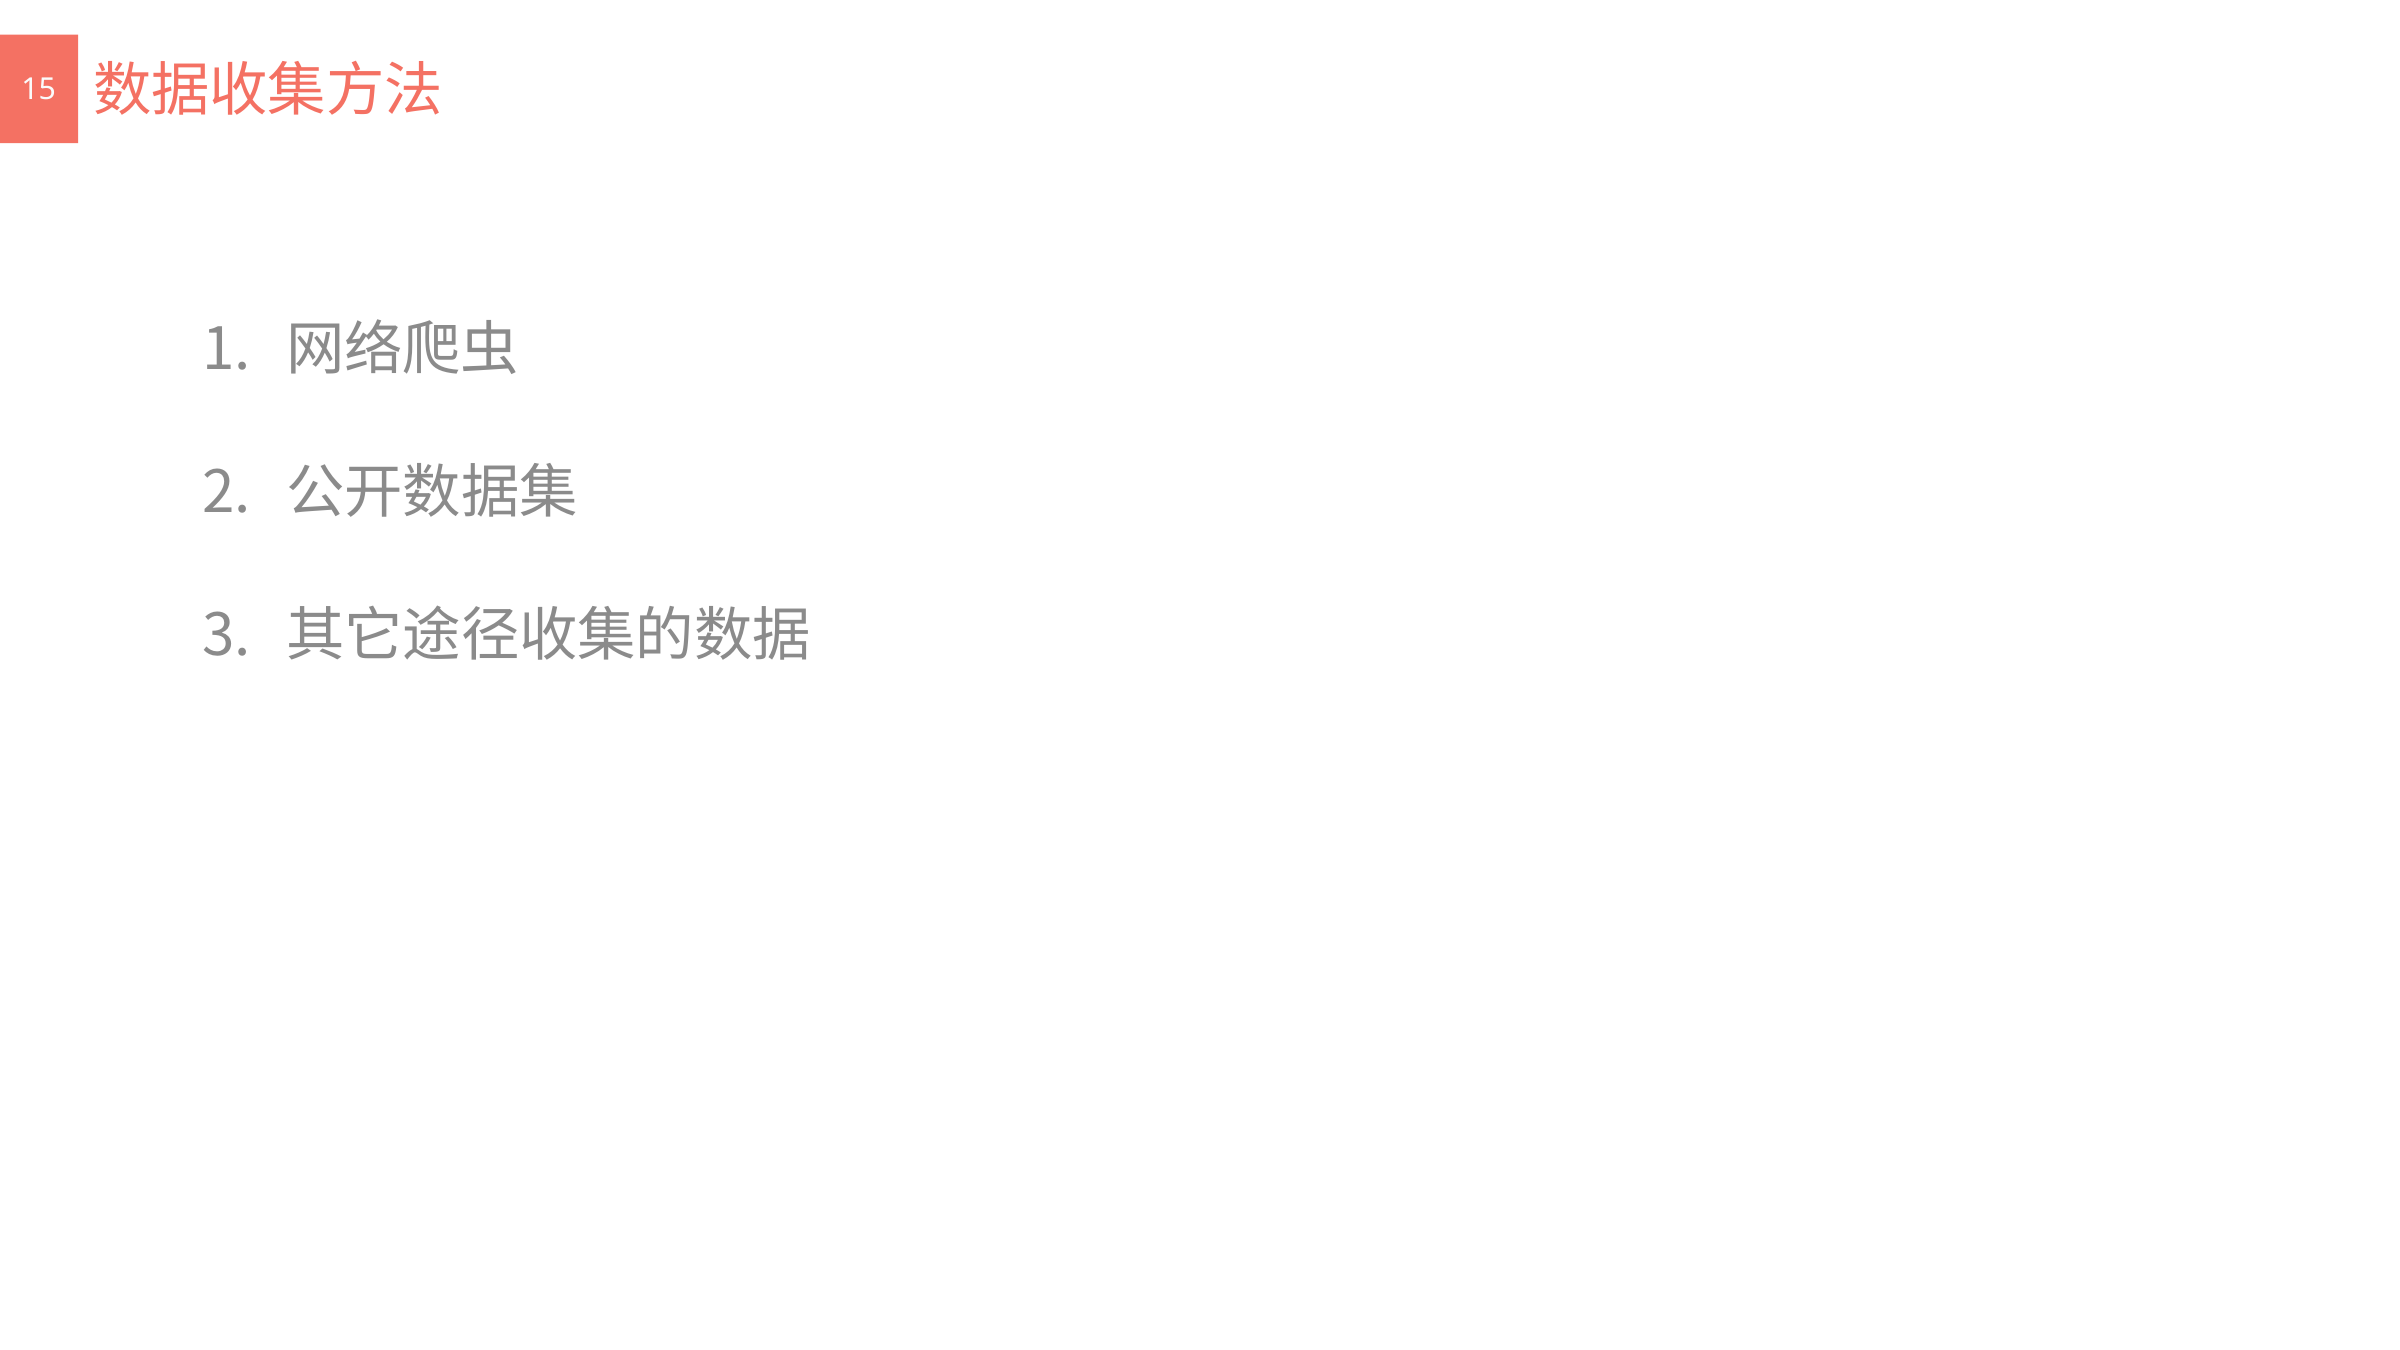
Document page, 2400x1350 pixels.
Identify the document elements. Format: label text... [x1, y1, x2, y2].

text_box [0, 34, 79, 144]
text_box 网络爬虫 公开数据集 其它途径收集的数据 [200, 309, 814, 668]
text_box 15 [19, 67, 59, 106]
title 数据收集方法 [91, 49, 446, 278]
